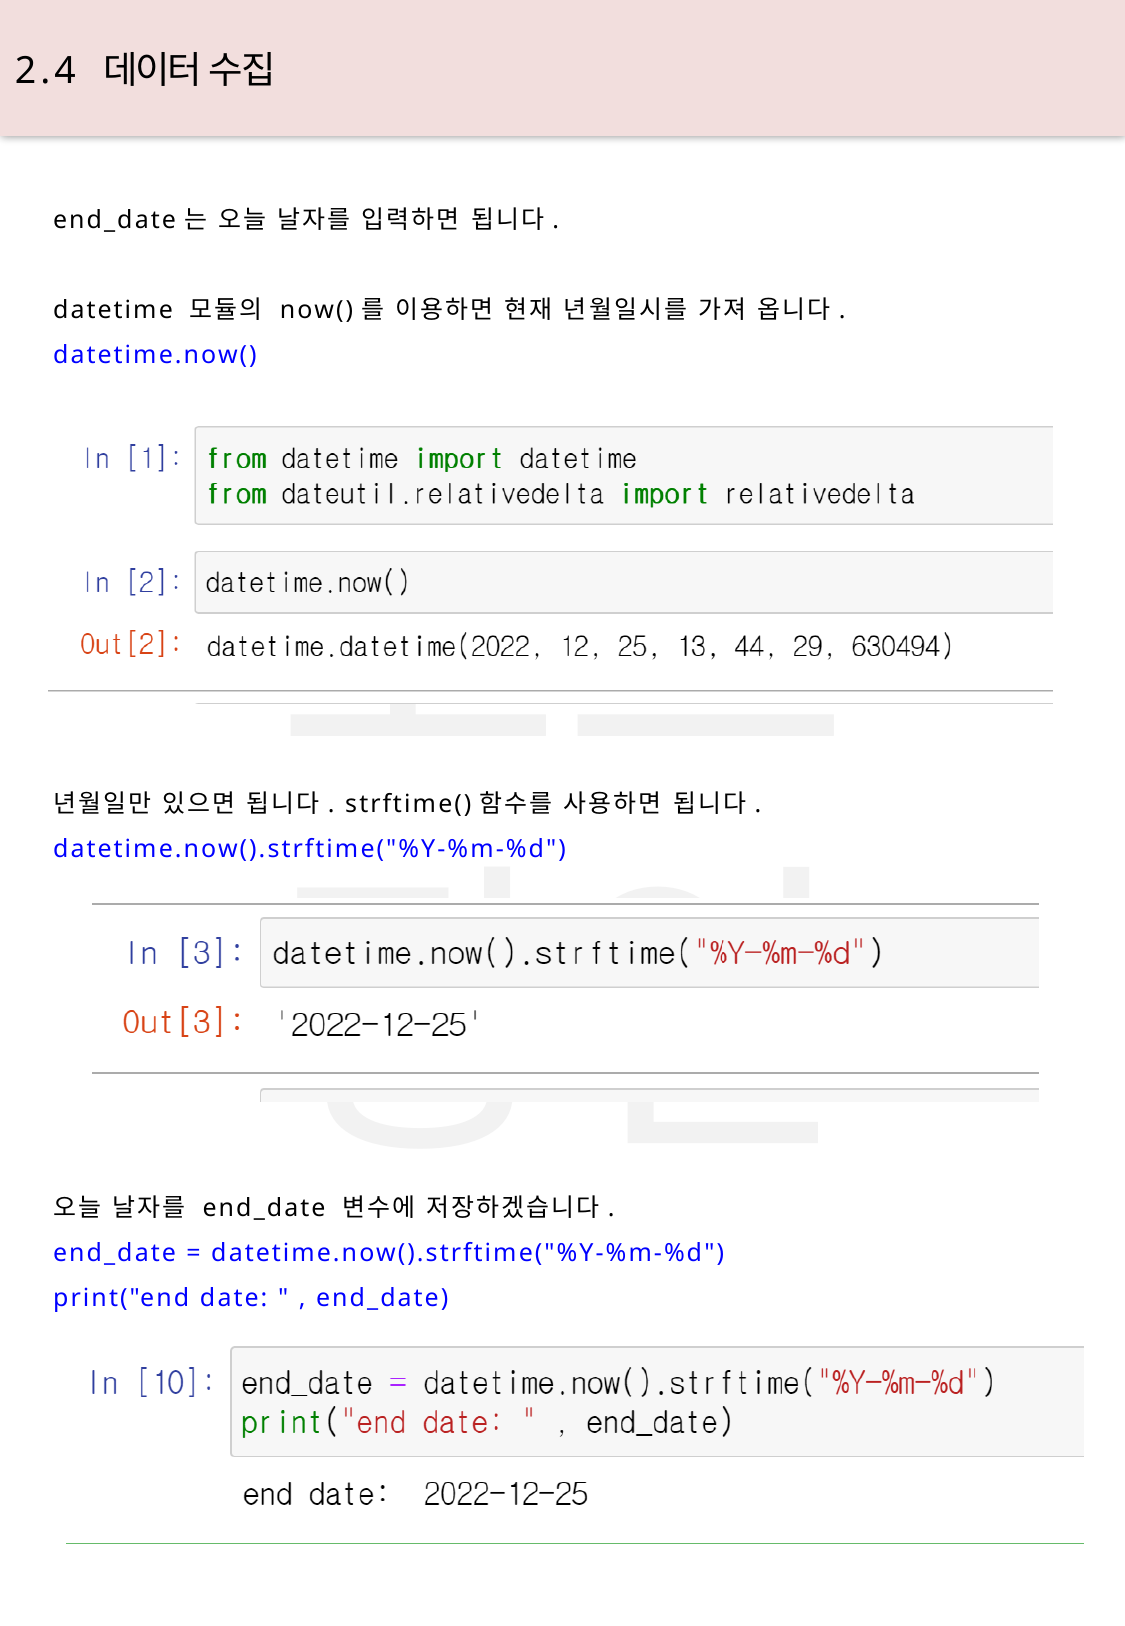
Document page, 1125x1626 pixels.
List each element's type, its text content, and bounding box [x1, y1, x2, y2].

picture [92, 898, 1039, 1102]
text_box end_date는 오늘 날자를 입력하면 됩니다. datetime 모듈의 now()를 이용하면 현재 년월일시를 가져 옵니다. datetime.now() 년월일만 있으면 됩니다. strftime()함수를 사용하면 됩니다. datetime.now().strftime("%Y-%m-%d") 오늘 날자를 end_date 변수에 저장하겠습니다. end_date = datetime.now().strftime("%Y-%m-%d") print("end date: " , end_date) [38, 181, 1087, 1586]
picture [48, 403, 1053, 704]
text_box 2.4 데이터 수집 [0, 0, 1125, 136]
picture [66, 1317, 1084, 1544]
